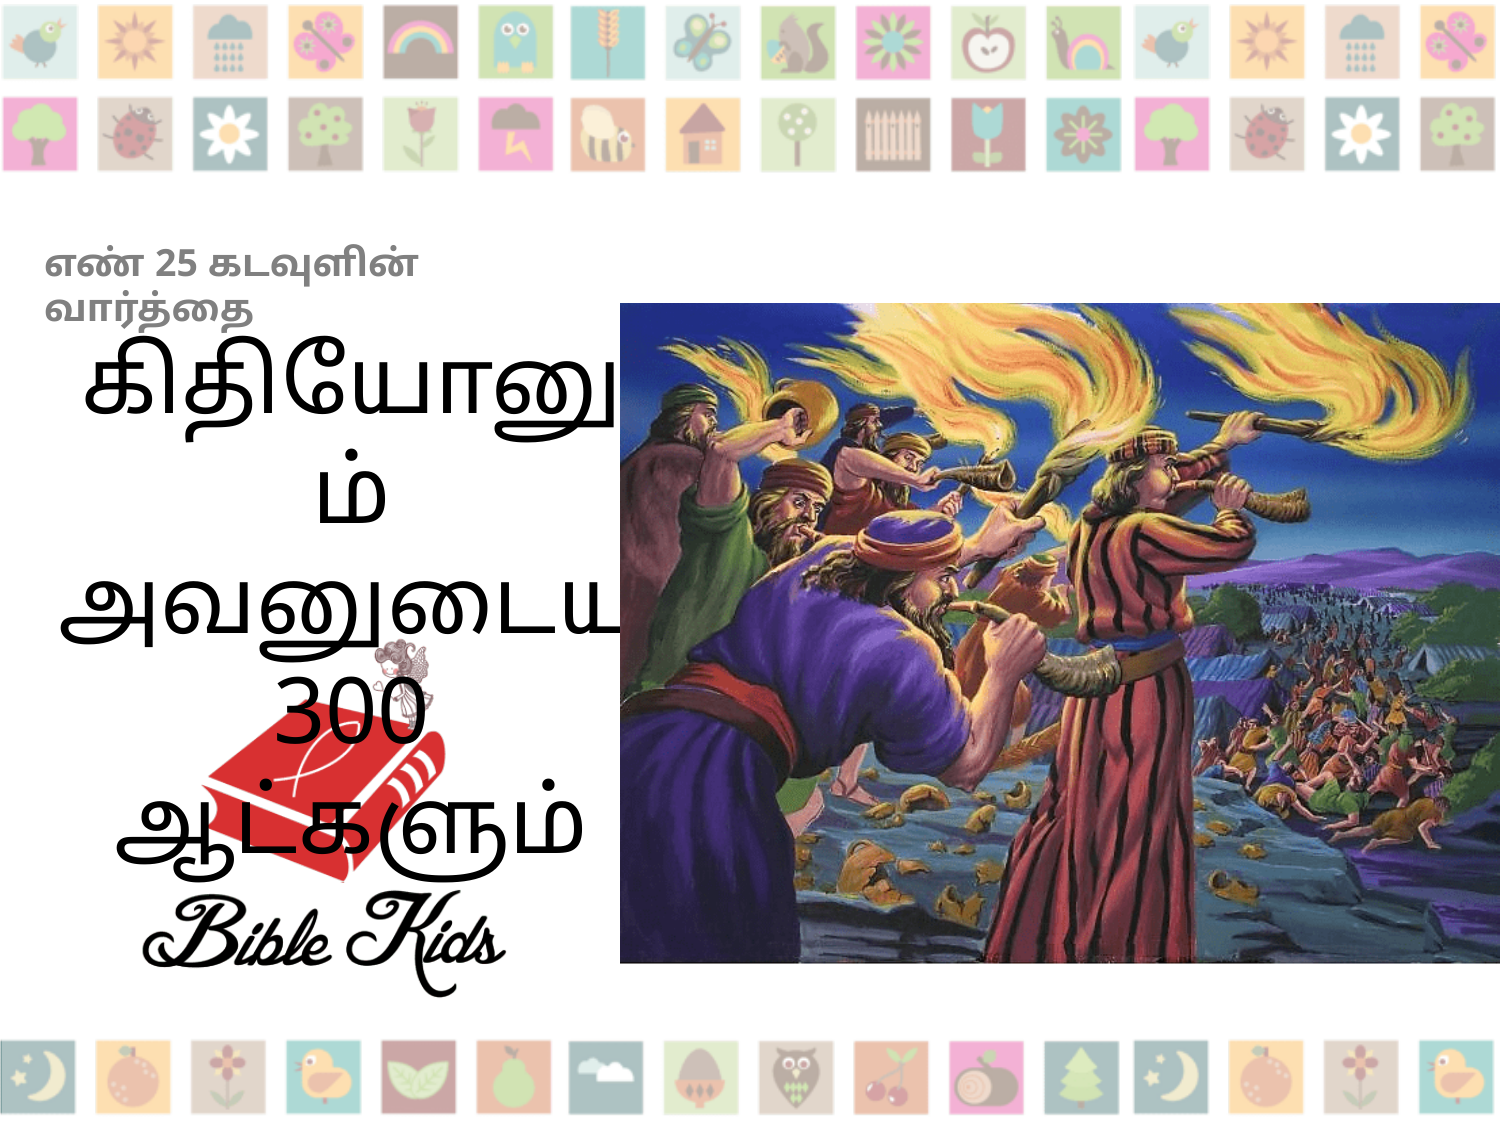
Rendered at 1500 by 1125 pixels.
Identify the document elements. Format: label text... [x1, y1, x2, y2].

text_box கிதியோனும் அவனுடைய 300 ஆட்களும் [29, 314, 614, 879]
picture [117, 600, 544, 1027]
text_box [0, 3, 1500, 181]
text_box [0, 1028, 1500, 1118]
picture [619, 303, 1500, 965]
text_box எண் 25 கடவுளின் வார்த்தை [29, 231, 543, 314]
